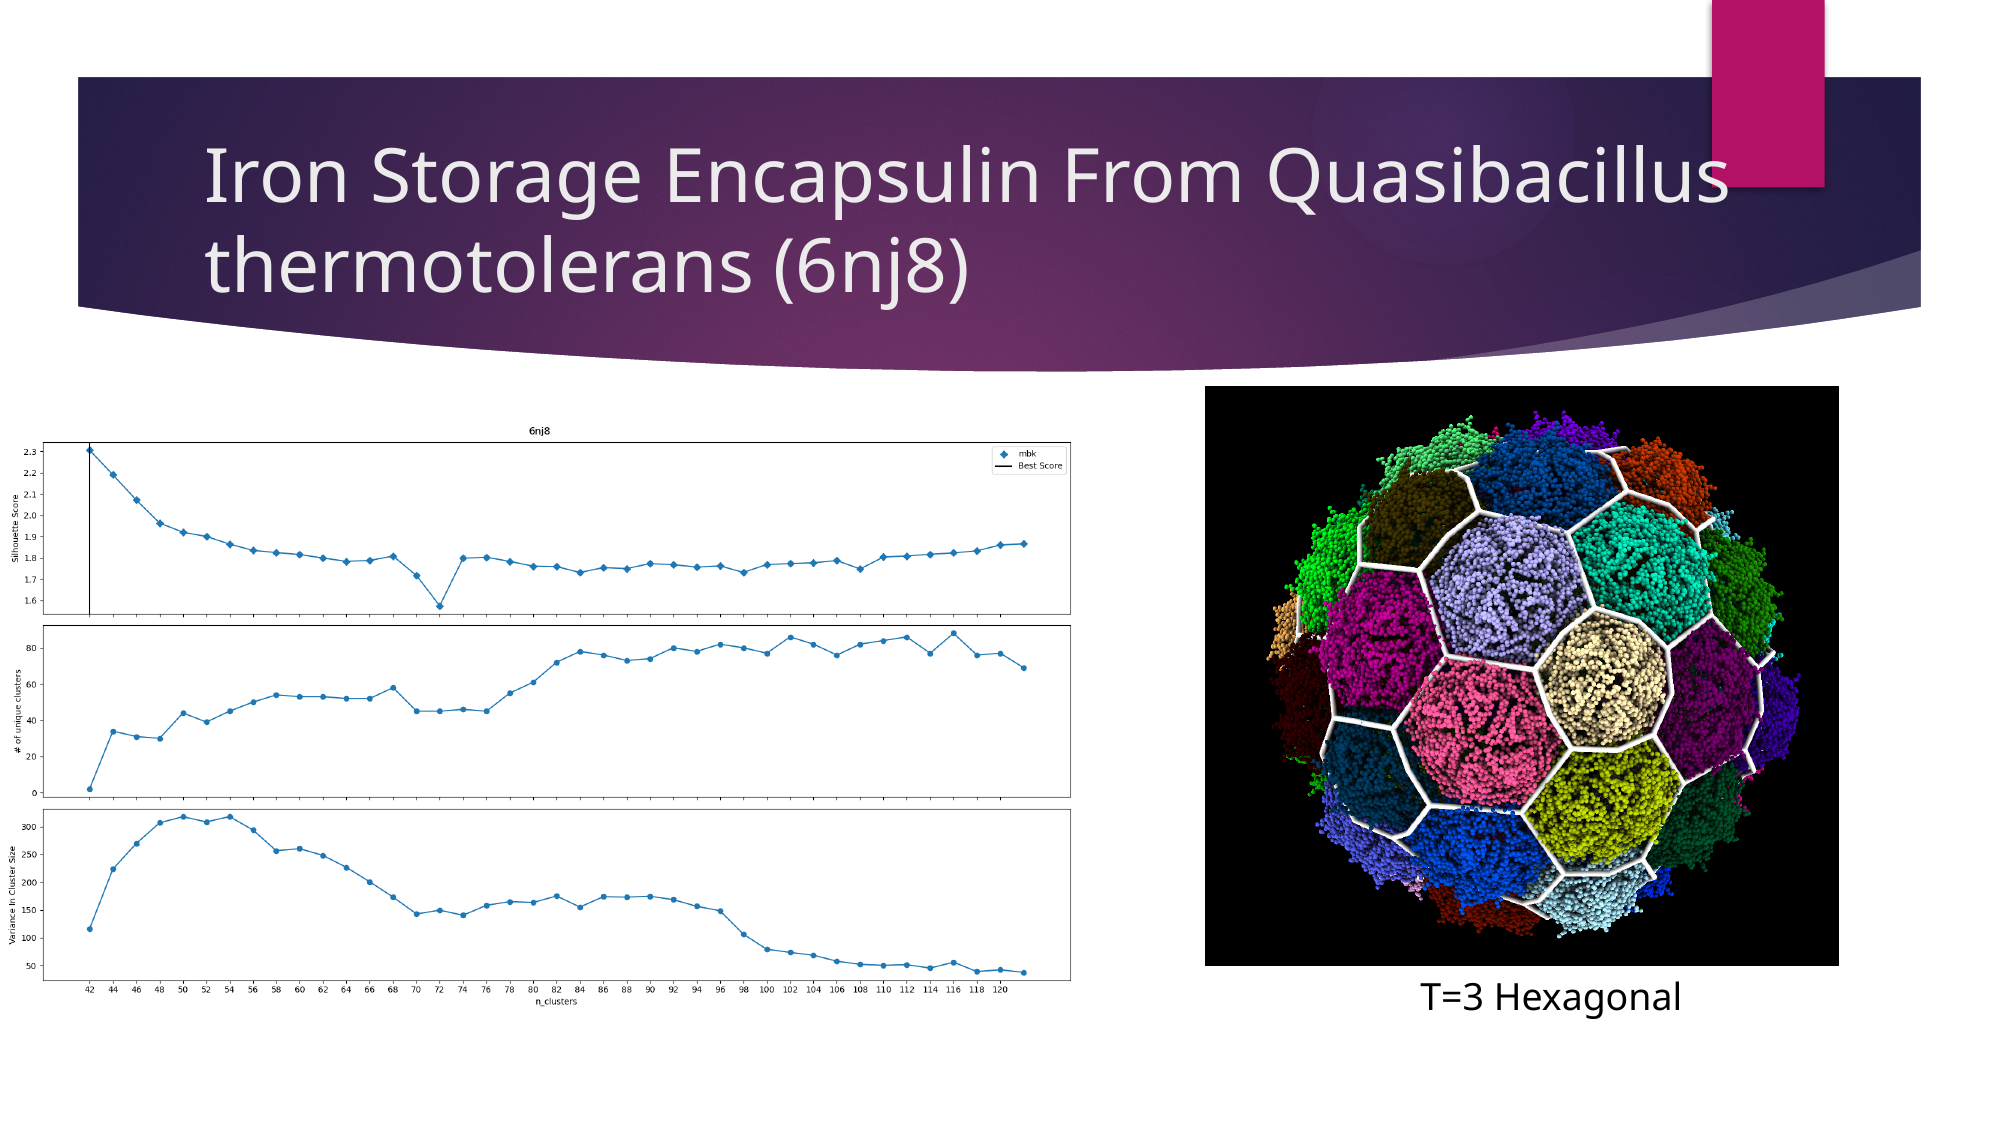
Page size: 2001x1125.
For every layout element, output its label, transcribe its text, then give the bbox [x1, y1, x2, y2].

picture [0, 415, 1079, 1015]
picture [1205, 386, 1839, 966]
title Iron Storage Encapsulin From Quasibacillus thermotolerans (6nj8) [189, 159, 1819, 276]
text_box T=3 Hexagonal [1405, 975, 1698, 1025]
